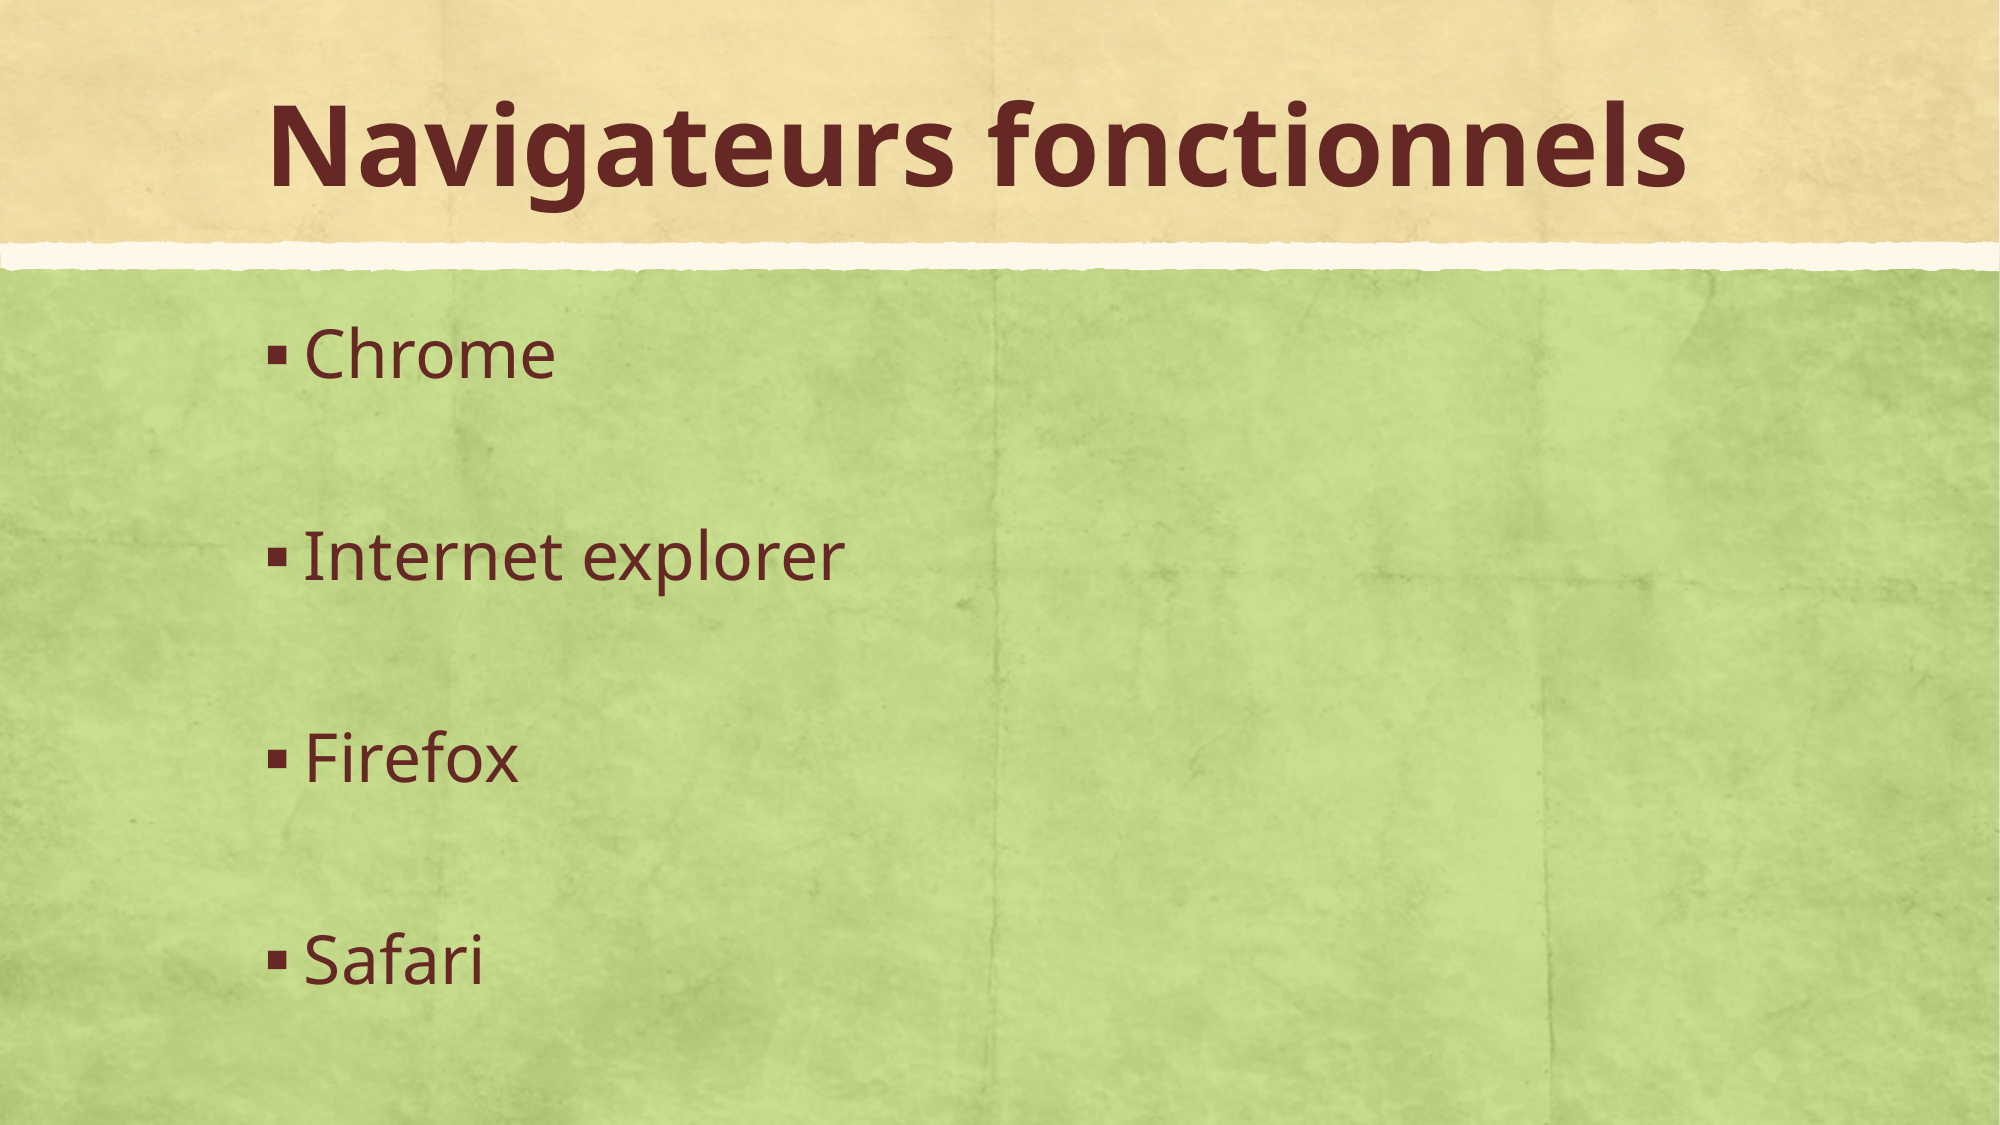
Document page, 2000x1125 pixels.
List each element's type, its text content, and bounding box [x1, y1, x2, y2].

list Chrome Internet explorer Firefox Safari [249, 312, 975, 1013]
title Navigateurs fonctionnels [249, 31, 1750, 219]
